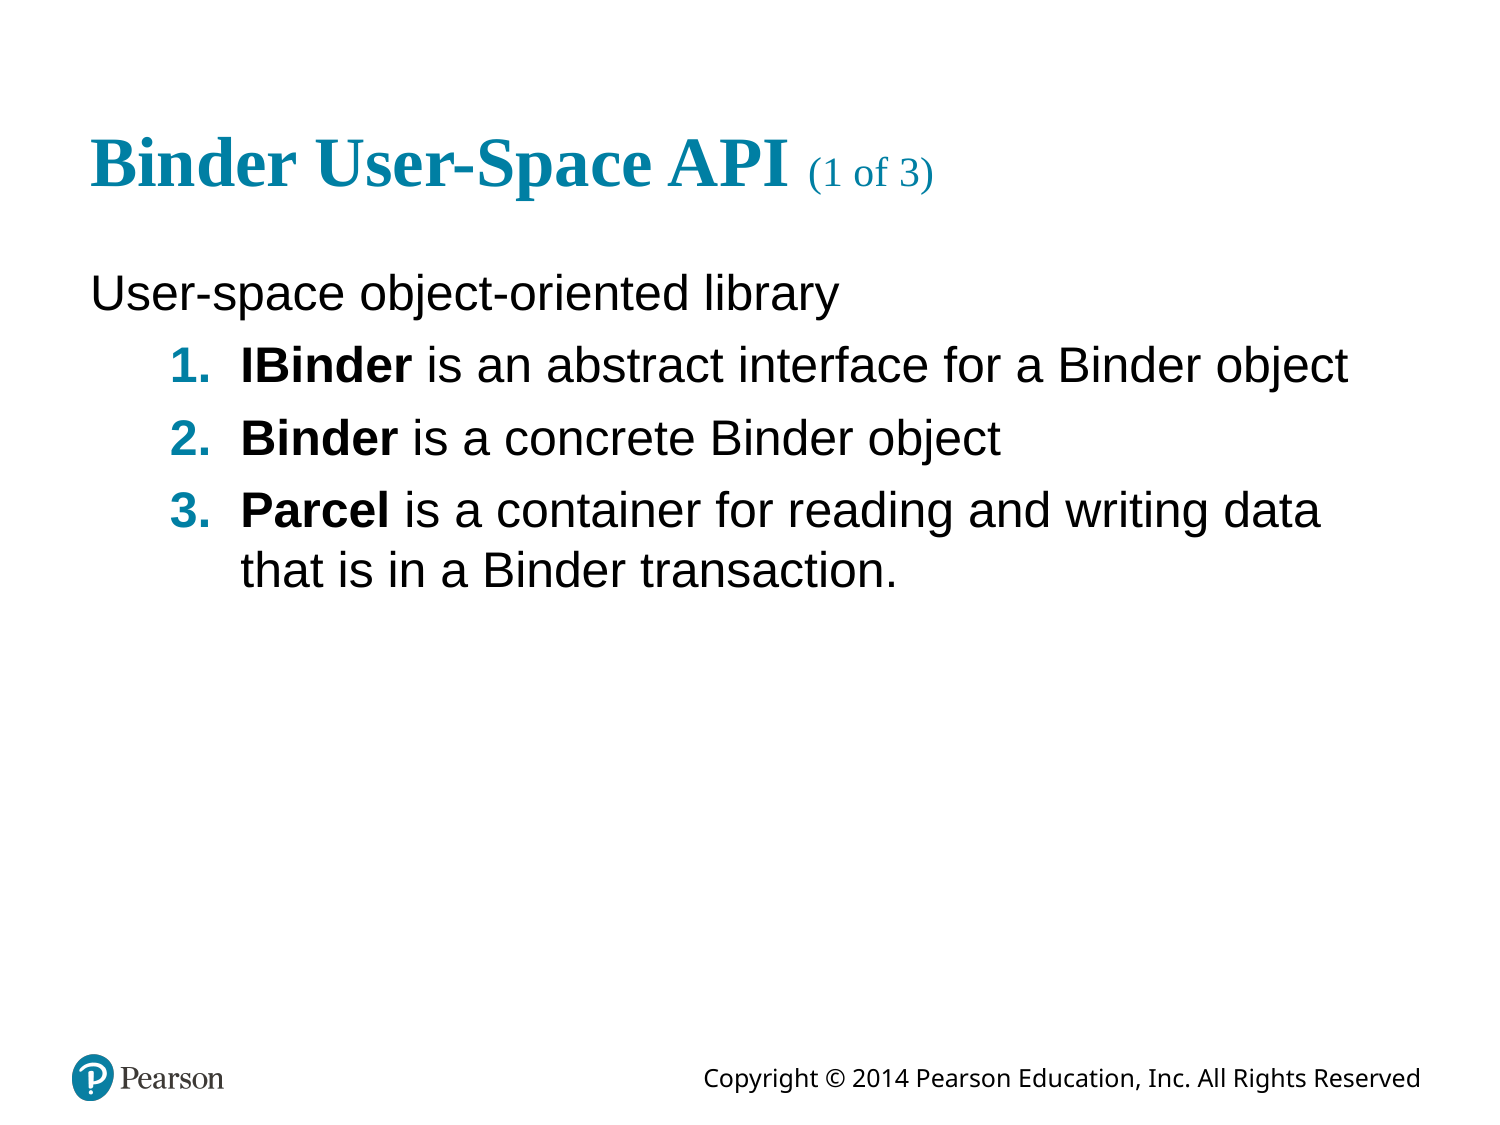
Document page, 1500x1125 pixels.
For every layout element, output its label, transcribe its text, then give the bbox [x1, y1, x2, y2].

picture [72, 1054, 88, 1070]
picture [80, 1063, 106, 1088]
title Binder User-Space A P I (1 of 3) [75, 35, 1425, 216]
picture [98, 1054, 224, 1101]
picture [72, 1087, 83, 1101]
list User-space object-oriented library IBinder is an abstract interface for a Binder object Binder is a concrete Binder object Parcel is a container for reading and writing data that is in a Binder transaction. [75, 245, 1425, 1054]
